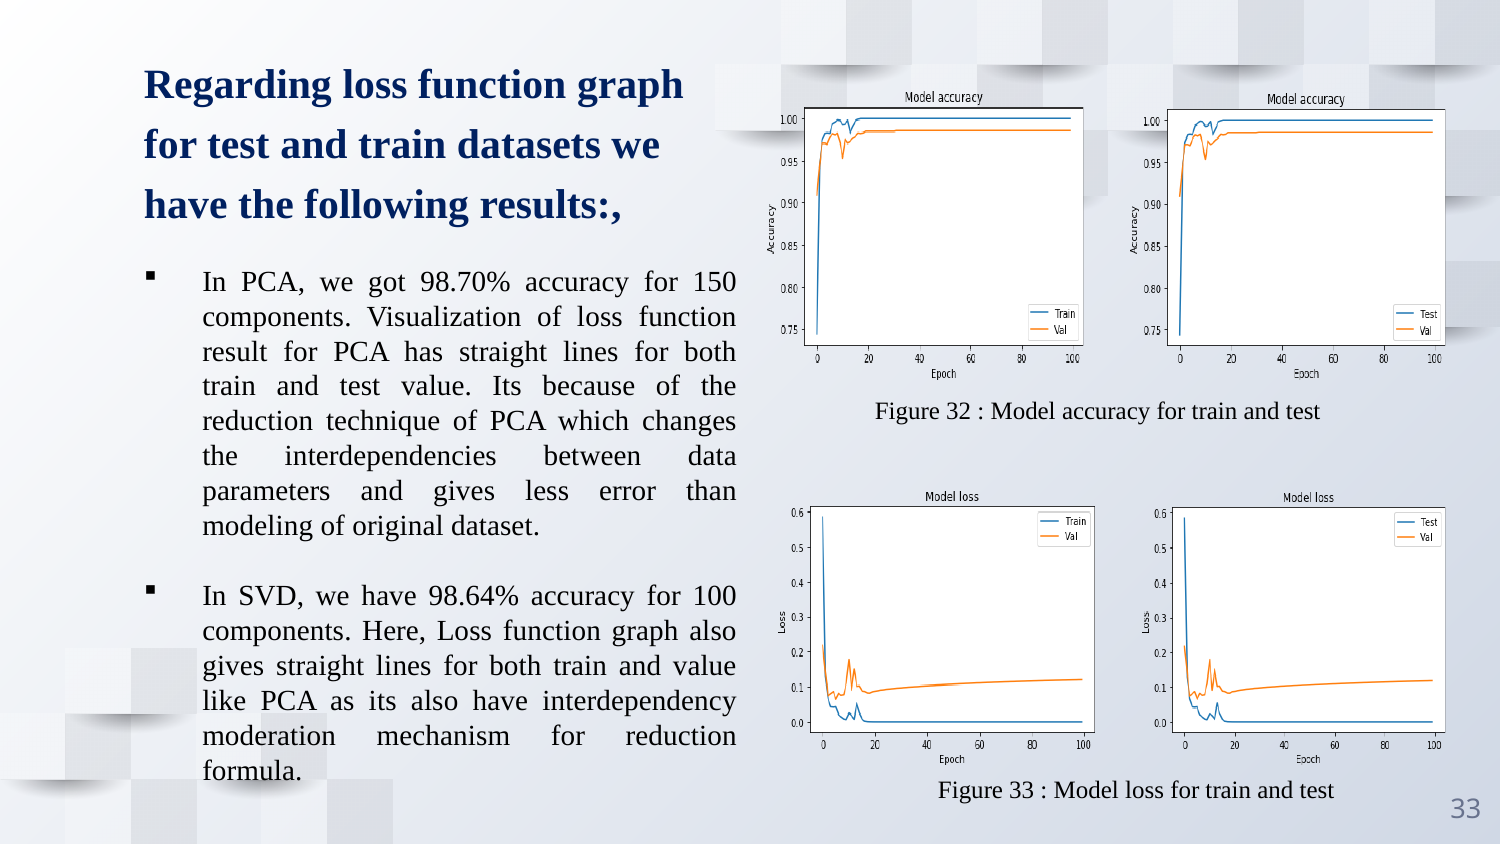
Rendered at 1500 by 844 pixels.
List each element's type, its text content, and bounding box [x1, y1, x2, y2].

slide_number 33 [1431, 776, 1500, 844]
picture [772, 484, 1101, 772]
picture [738, 0, 1500, 387]
text_box Figure 32 : Model accuracy for train and test [825, 386, 1371, 432]
picture [1136, 485, 1451, 773]
list Regarding loss function graph for test and train datasets we have the following results:, In PCA, we got 98.70% accuracy for 150 components. Visualization of loss function result for PCA has straight lines for both train and test value. Its because of the reduction technique of PCA which changes the interdependencies between data parameters and gives less error than modeling of original dataset. In SVD, we have 98.64% accuracy for 100 components. Here, Loss function graph also gives straight lines for both train and value like PCA as its also have interdependency moderation mechanism for reduction formula. [127, 46, 738, 732]
text_box Figure 33 : Model loss for train and test [863, 766, 1410, 812]
picture [0, 648, 393, 844]
